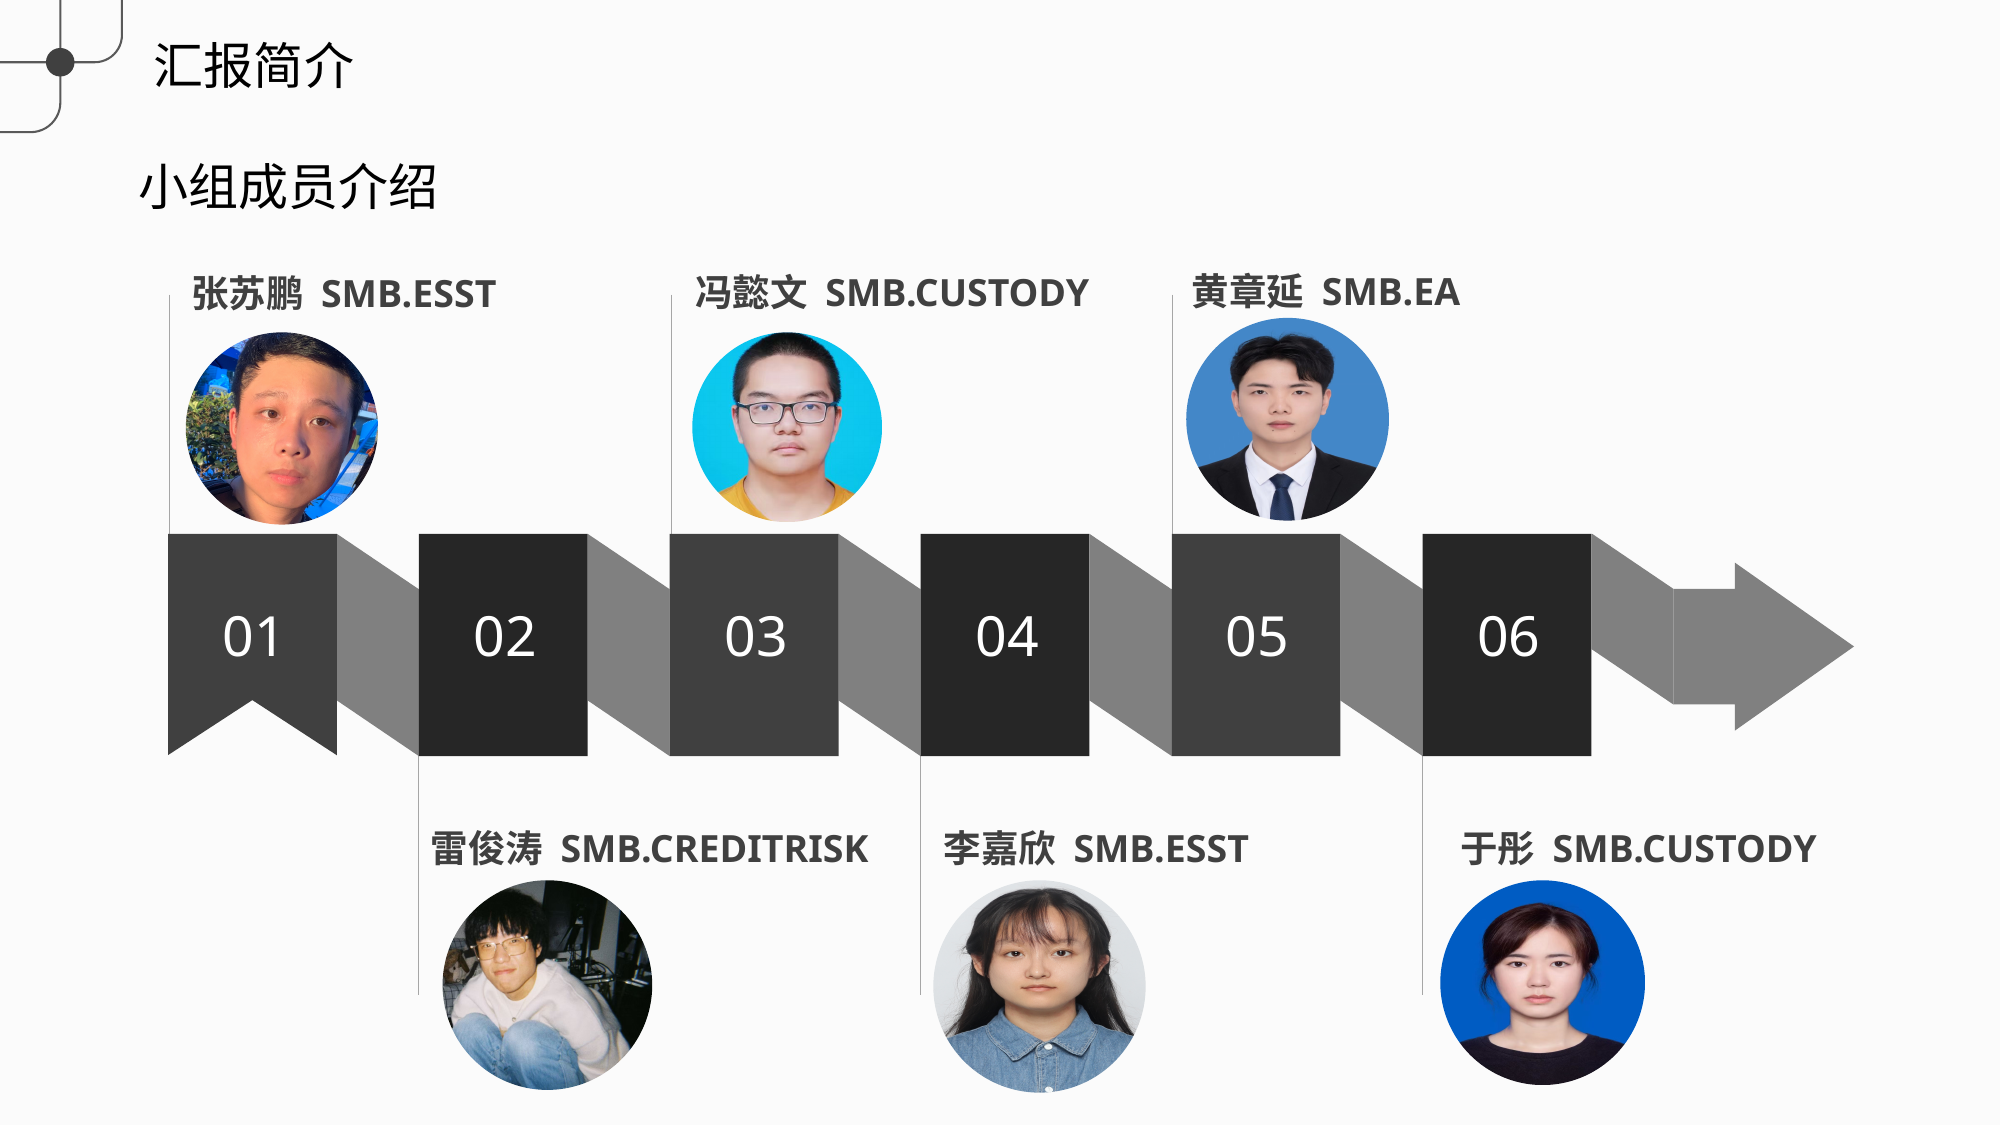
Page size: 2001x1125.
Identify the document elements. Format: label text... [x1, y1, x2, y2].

picture [185, 332, 378, 525]
picture [1440, 880, 1646, 1086]
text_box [149, 533, 1855, 757]
text_box 小组成员介绍 [123, 148, 509, 223]
text_box [134, 12, 872, 162]
picture [692, 332, 883, 523]
text_box 张苏鹏 SMB.ESST [171, 250, 556, 456]
text_box 李嘉欣 SMB.ESST [923, 806, 1308, 1012]
text_box 于彤 SMB.CUSTODY [1440, 806, 1855, 1012]
text_box 黄章延 SMB.EA [1171, 248, 1557, 454]
text_box 雷俊涛 SMB.CREDITRISK [410, 806, 903, 1012]
text_box 冯懿文 SMB.CUSTODY [675, 250, 1140, 456]
text_box 汇报简介 [139, 27, 645, 102]
picture [1186, 317, 1389, 521]
picture [933, 880, 1146, 1093]
picture [442, 880, 653, 1090]
